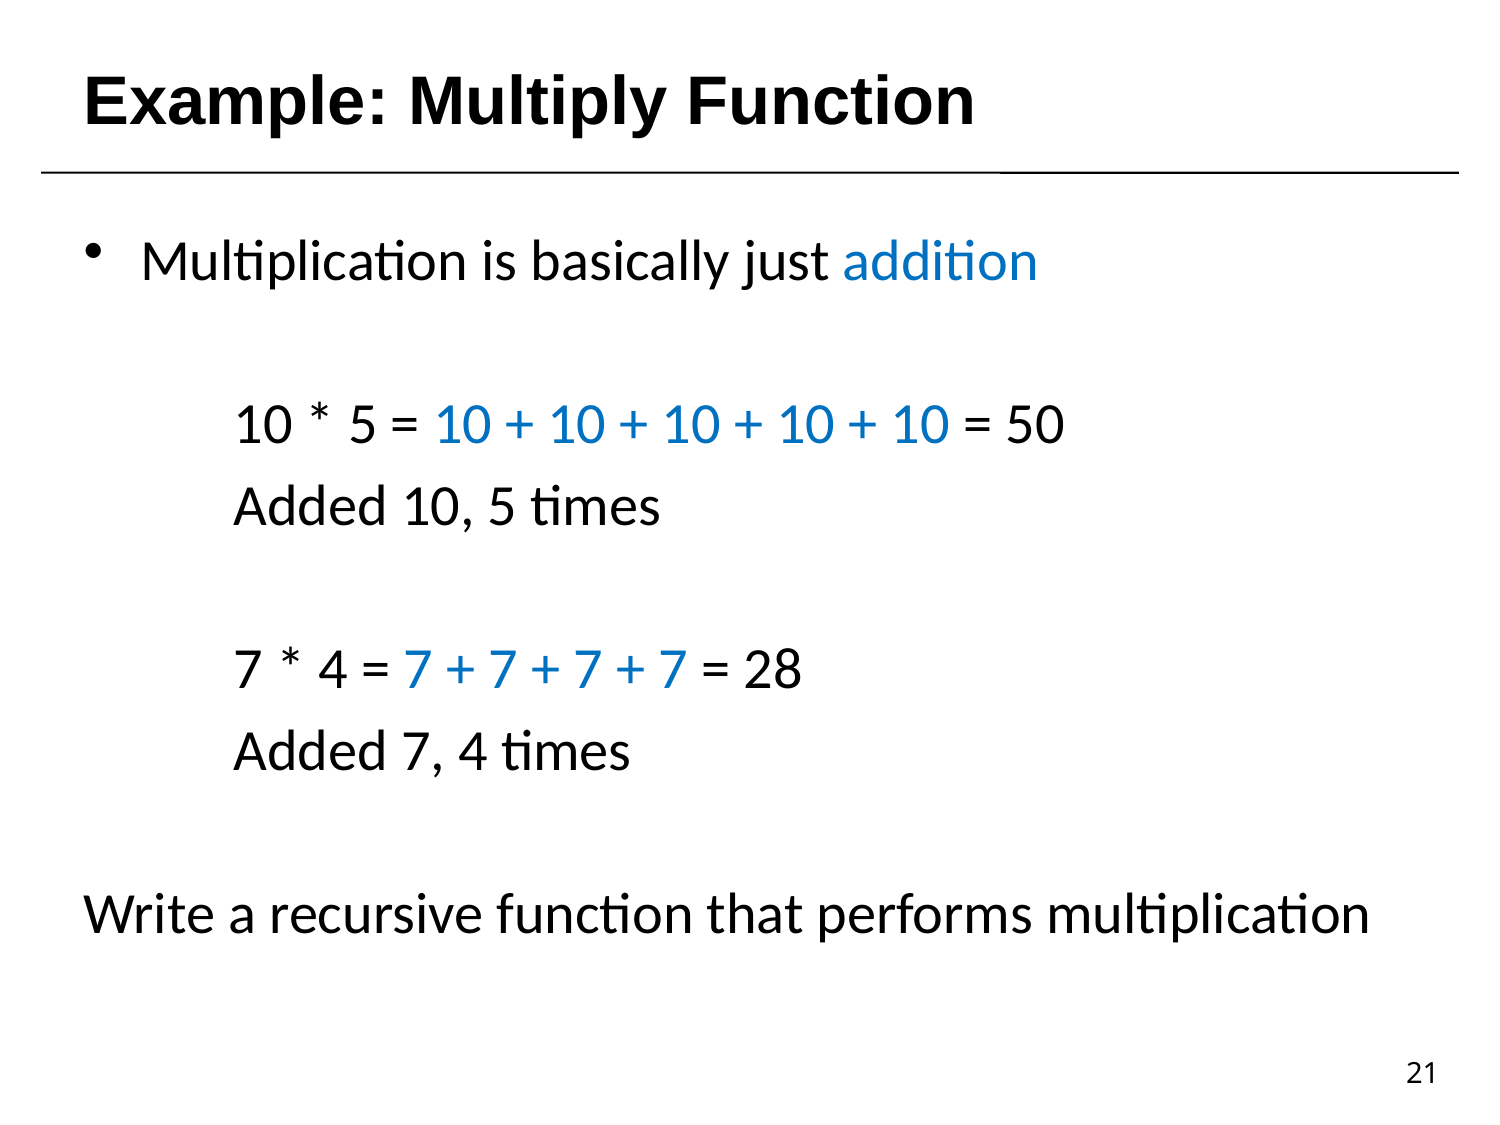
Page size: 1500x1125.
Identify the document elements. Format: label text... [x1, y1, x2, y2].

slide_number 21 [1104, 1046, 1455, 1125]
list Multiplication is basically just addition 10 * 5 = 10 + 10 + 10 + 10 + 10 = 50 Added 10, 5 times 7 * 4 = 7 + 7 + 7 + 7 = 28 Added 7, 4 times Write a recursive function that performs multiplication [68, 214, 1419, 1052]
title Example: Multiply Function [68, 19, 1419, 176]
